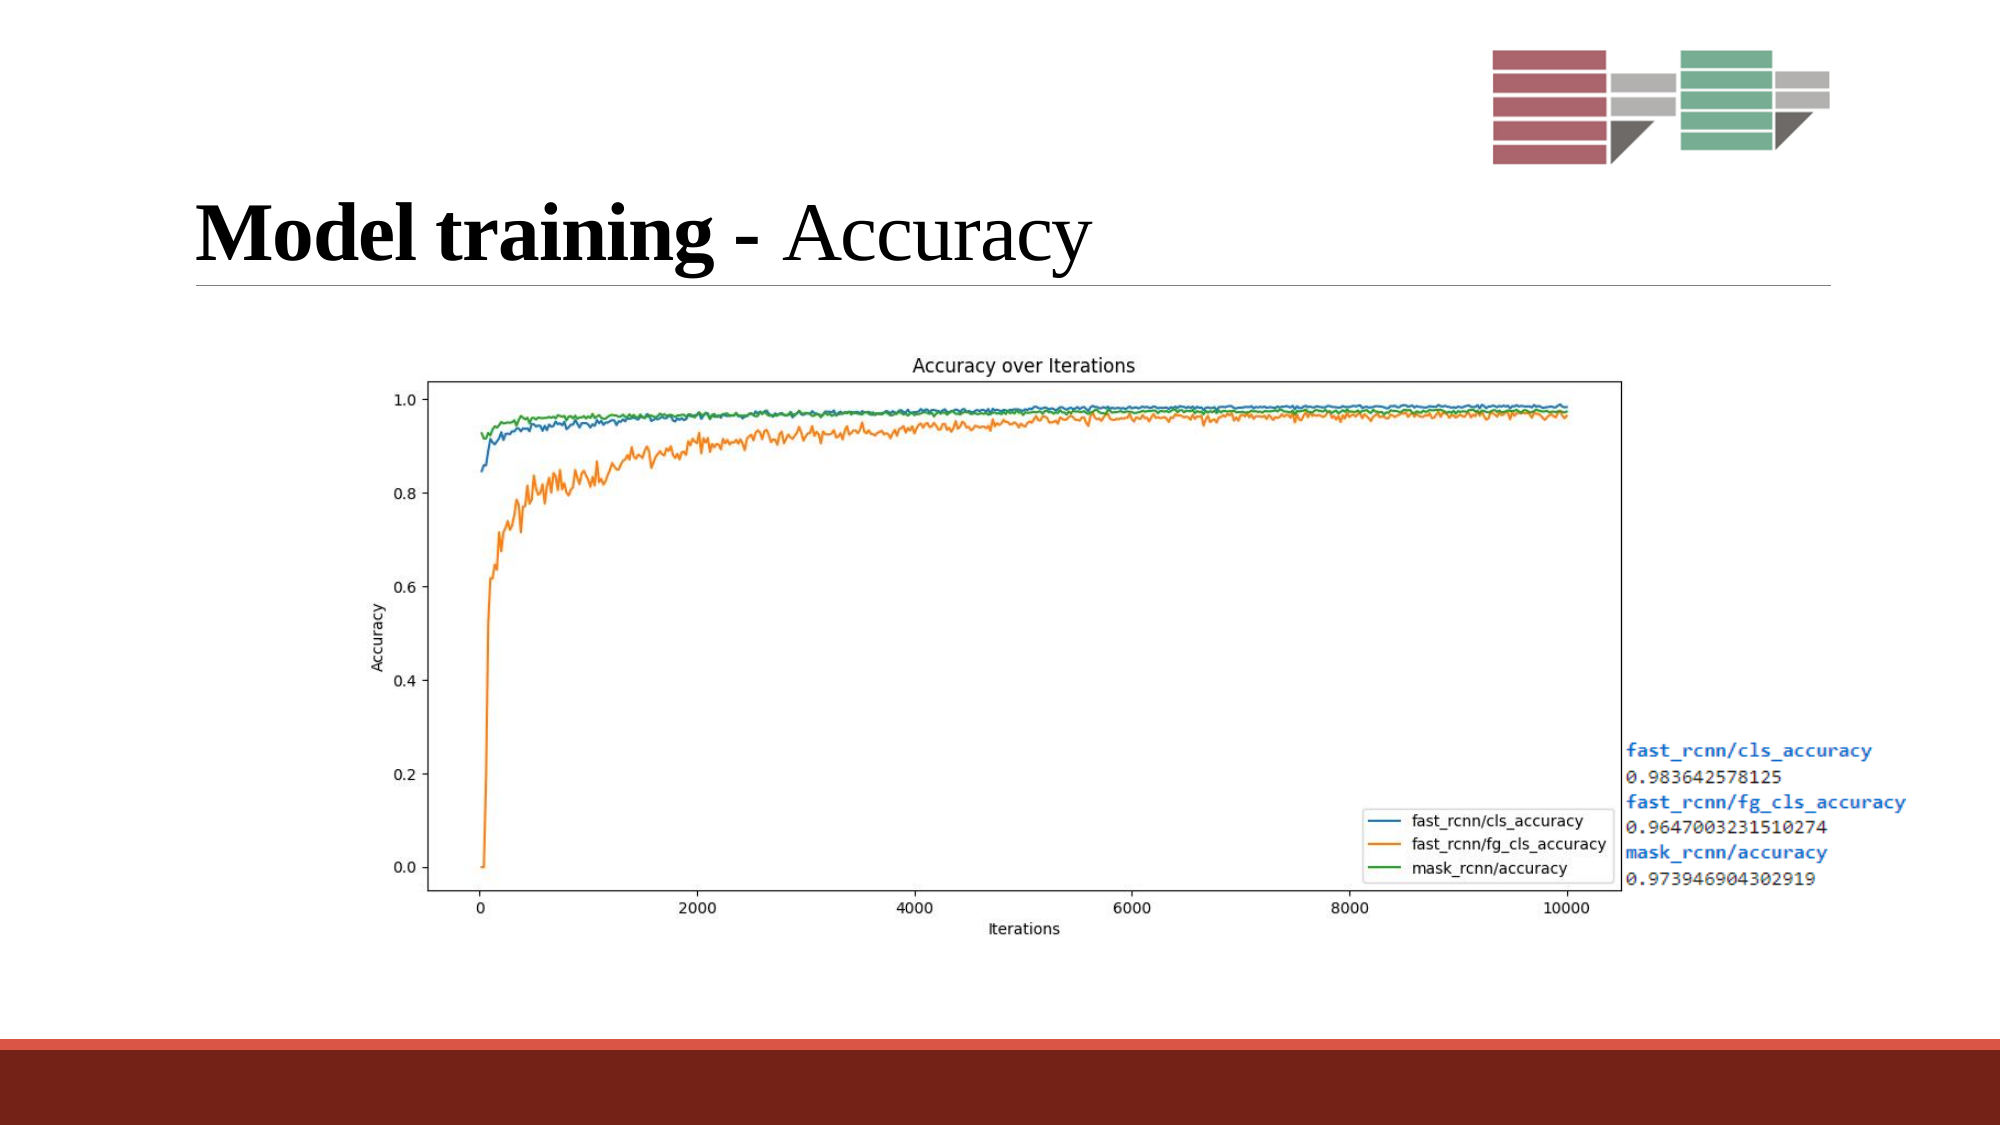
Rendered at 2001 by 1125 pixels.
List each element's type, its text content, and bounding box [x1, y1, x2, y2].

title Model testing – Intersection Over Union [1491, 47, 1830, 168]
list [234, 302, 1776, 964]
title Model training - Accuracy [180, 47, 1491, 285]
picture [1623, 734, 1907, 891]
